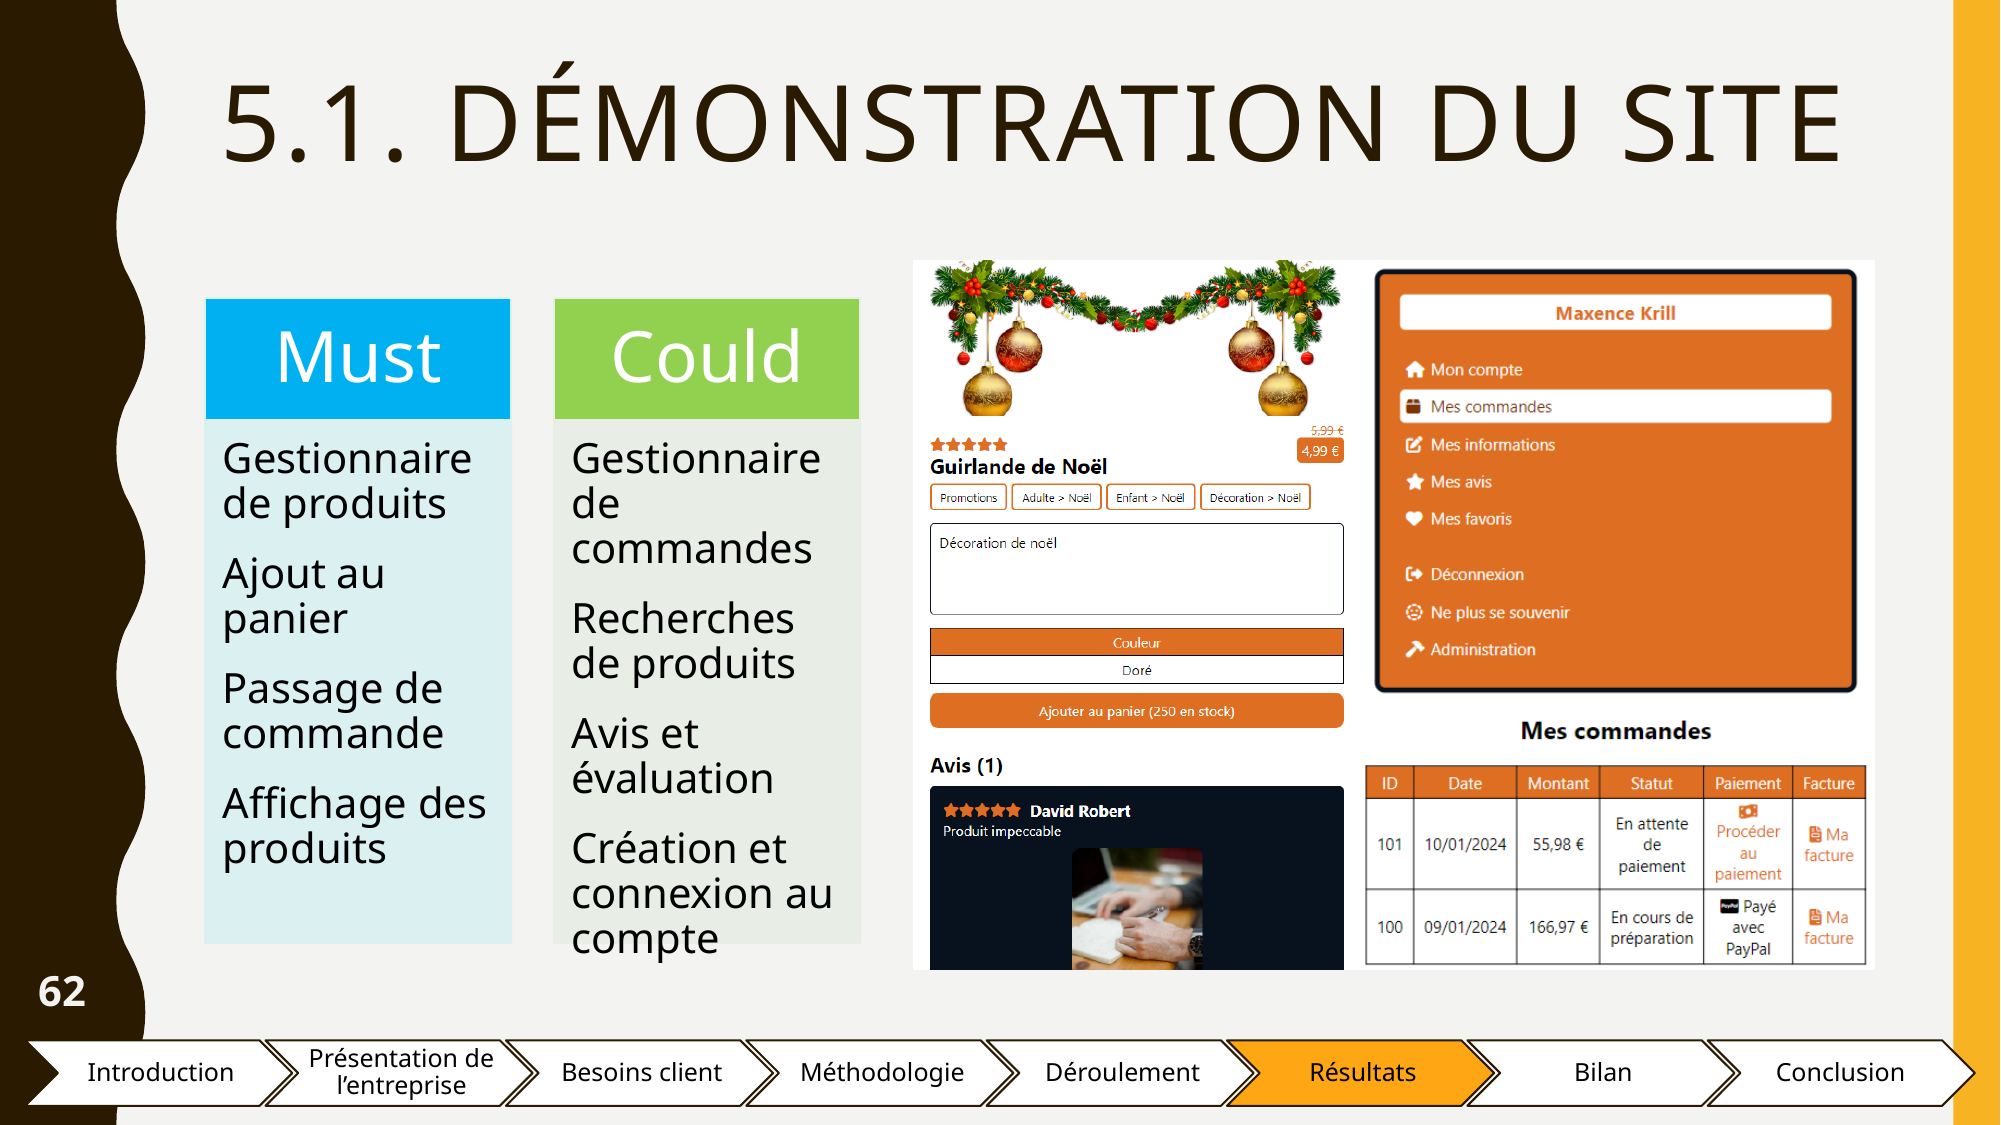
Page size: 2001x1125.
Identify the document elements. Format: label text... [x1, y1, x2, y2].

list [205, 256, 861, 985]
picture [913, 260, 1875, 970]
slide_number 62 [12, 961, 113, 1027]
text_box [24, 1040, 1975, 1106]
title 5.1. Démonstration du site [205, 62, 1875, 196]
